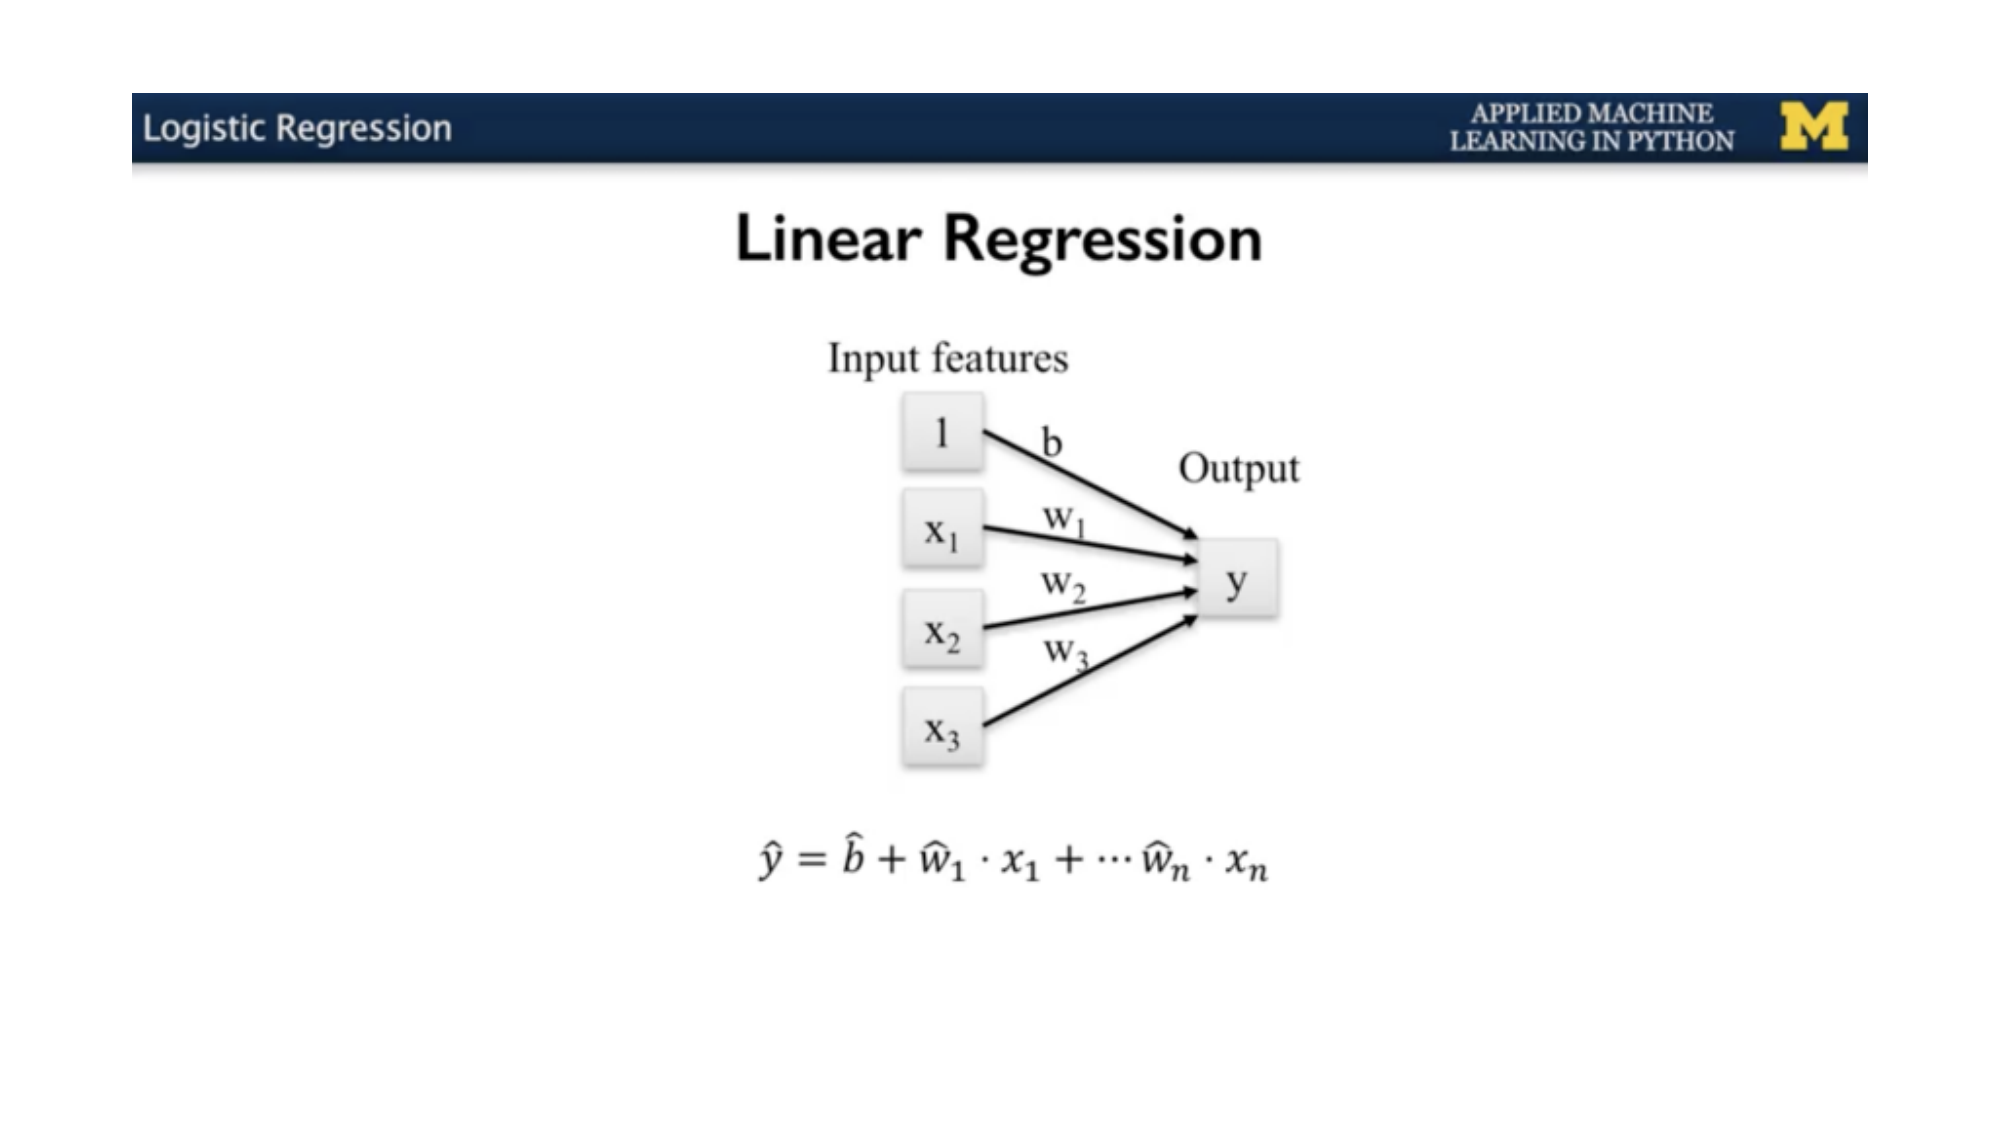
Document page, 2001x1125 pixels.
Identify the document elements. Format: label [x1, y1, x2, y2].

picture [132, 93, 1868, 1032]
